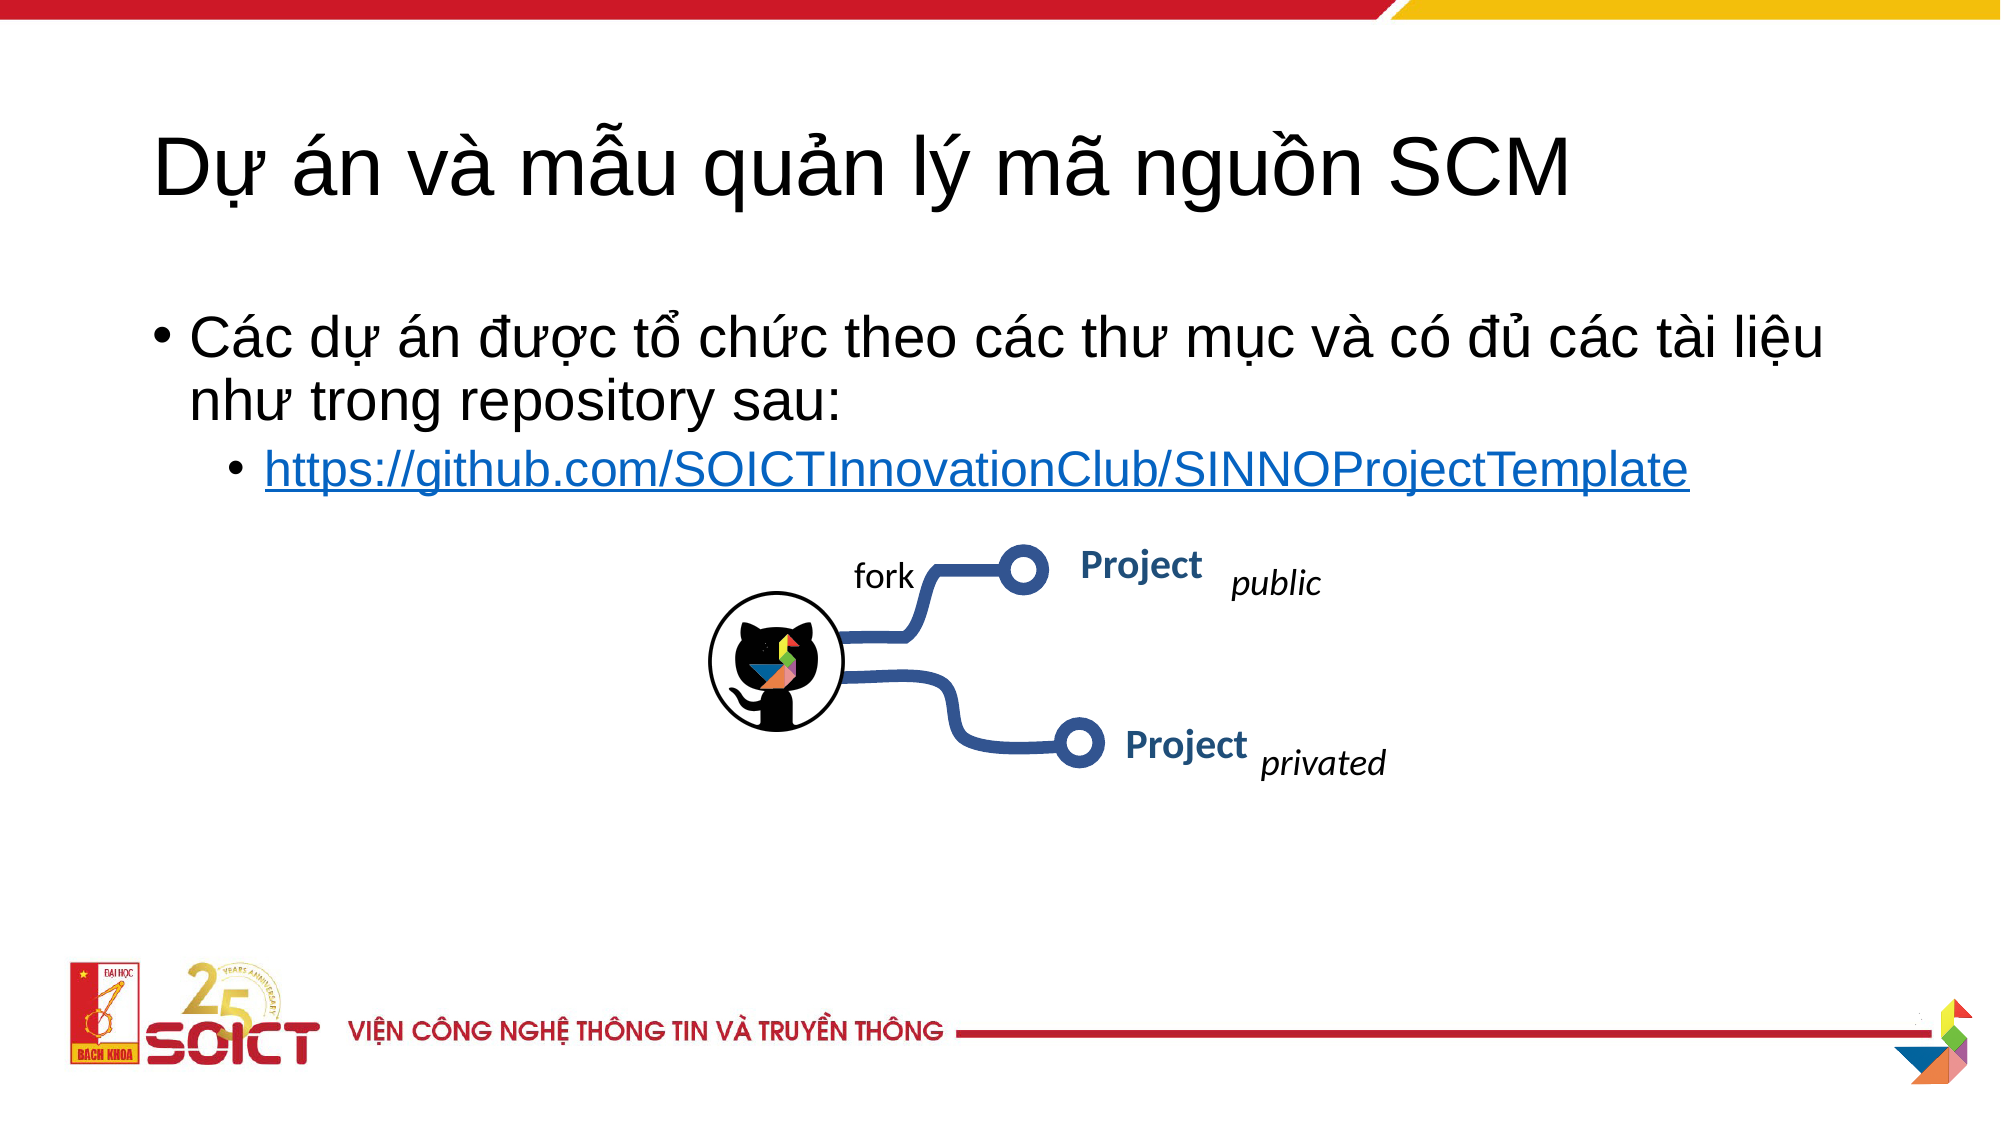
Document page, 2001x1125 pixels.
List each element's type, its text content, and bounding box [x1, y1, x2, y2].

text_box privated [1245, 730, 1402, 791]
title Dự án và mẫu quản lý mã nguồn SCM [137, 59, 1863, 278]
picture [0, 0, 2001, 1125]
list Các dự án được tổ chức theo các thư mục và có đủ các tài liệu như trong repository sau: https://github.com/SOICTInnovationClub/SINNOProjectTemplate [137, 299, 1863, 964]
text_box Project [1110, 709, 1277, 775]
text_box [1003, 549, 1044, 591]
text_box [1059, 722, 1100, 764]
text_box Project [1065, 529, 1232, 595]
text_box public [1216, 550, 1337, 611]
text_box fork [839, 543, 930, 604]
